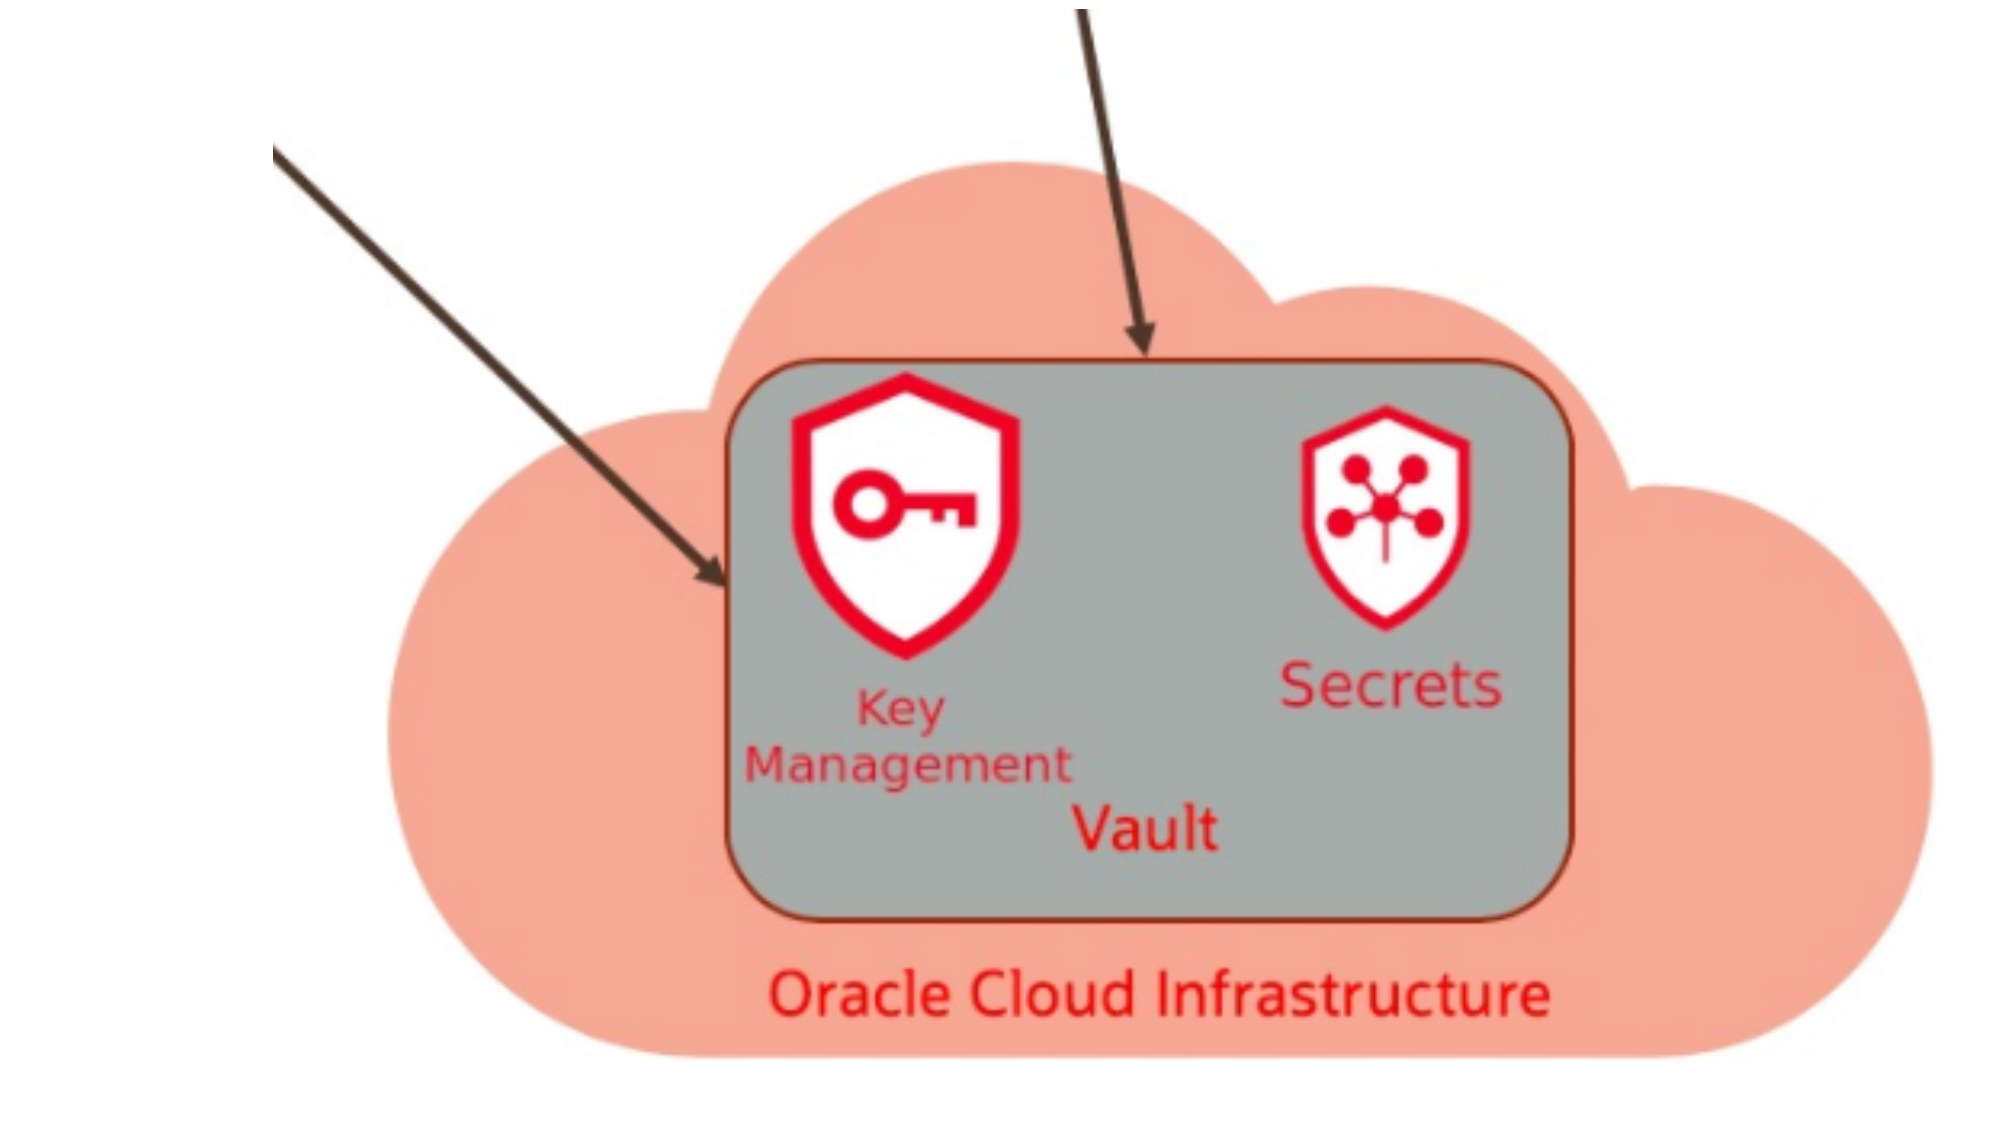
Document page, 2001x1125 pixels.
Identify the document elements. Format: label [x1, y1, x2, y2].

picture [273, 9, 2000, 1098]
